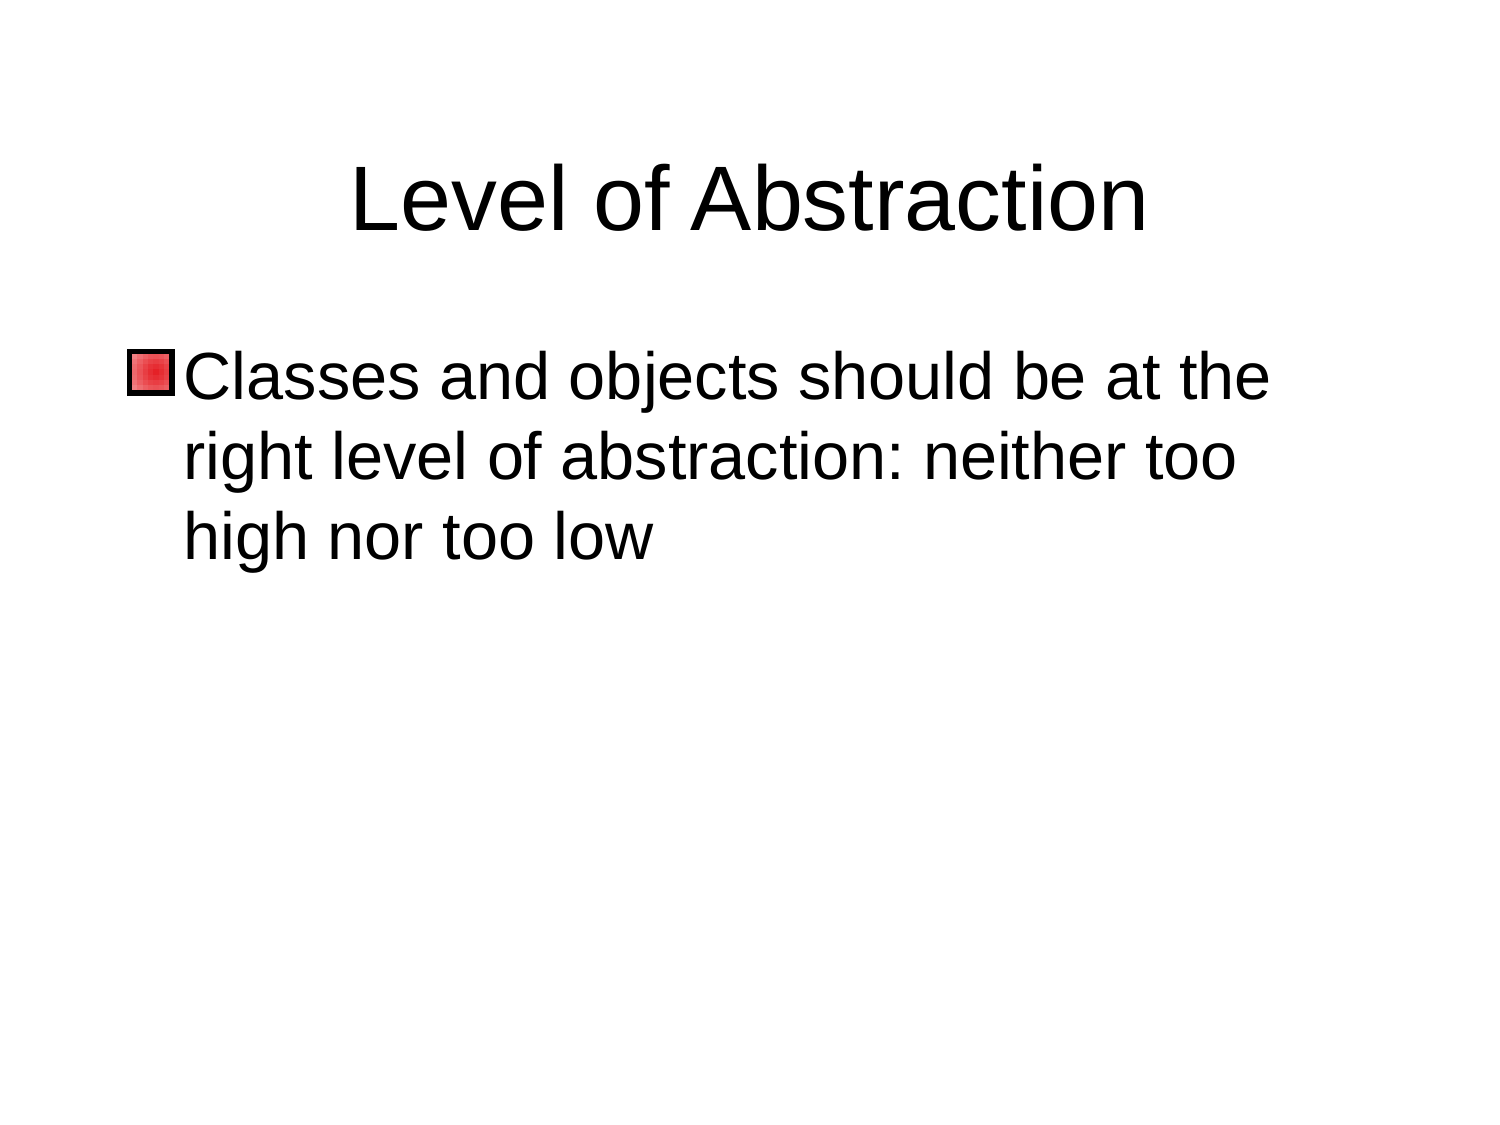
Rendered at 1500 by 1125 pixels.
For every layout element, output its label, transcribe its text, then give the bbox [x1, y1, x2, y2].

list Classes and objects should be at the right level of abstraction: neither too high nor too low [112, 324, 1388, 1000]
picture [127, 349, 175, 396]
title Level of Abstraction [112, 99, 1388, 288]
